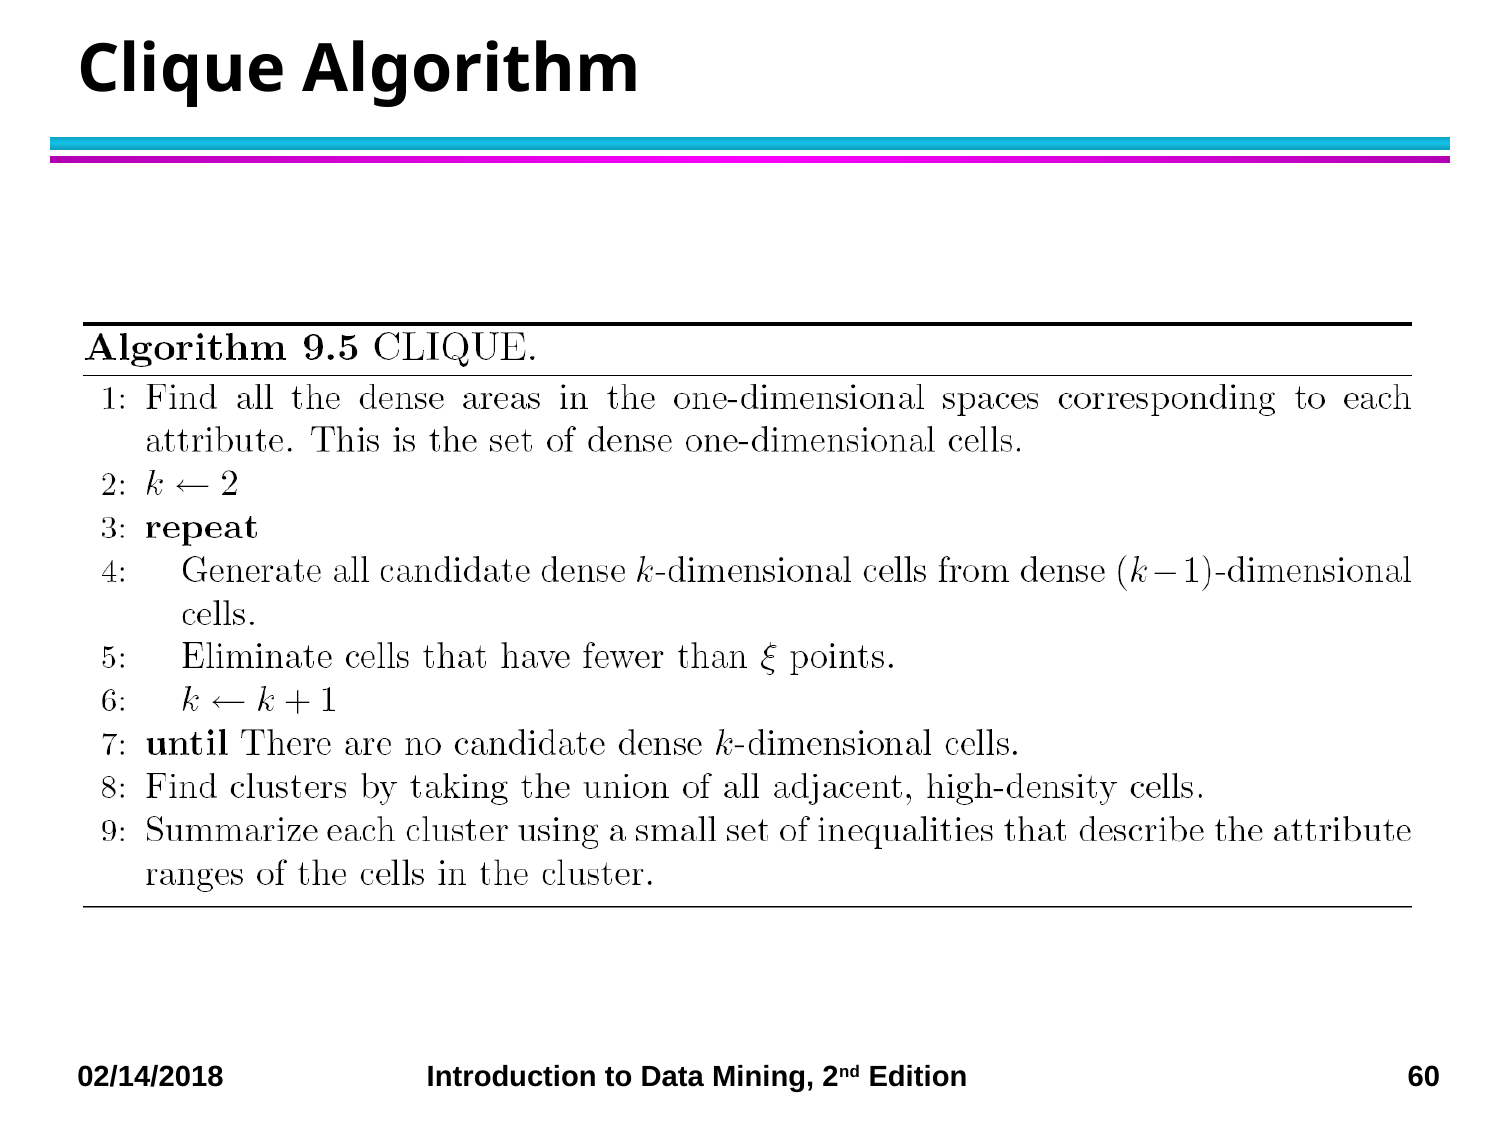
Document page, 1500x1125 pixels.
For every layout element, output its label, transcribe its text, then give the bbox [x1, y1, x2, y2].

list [67, 309, 1433, 916]
title Clique Algorithm [62, 24, 1421, 113]
